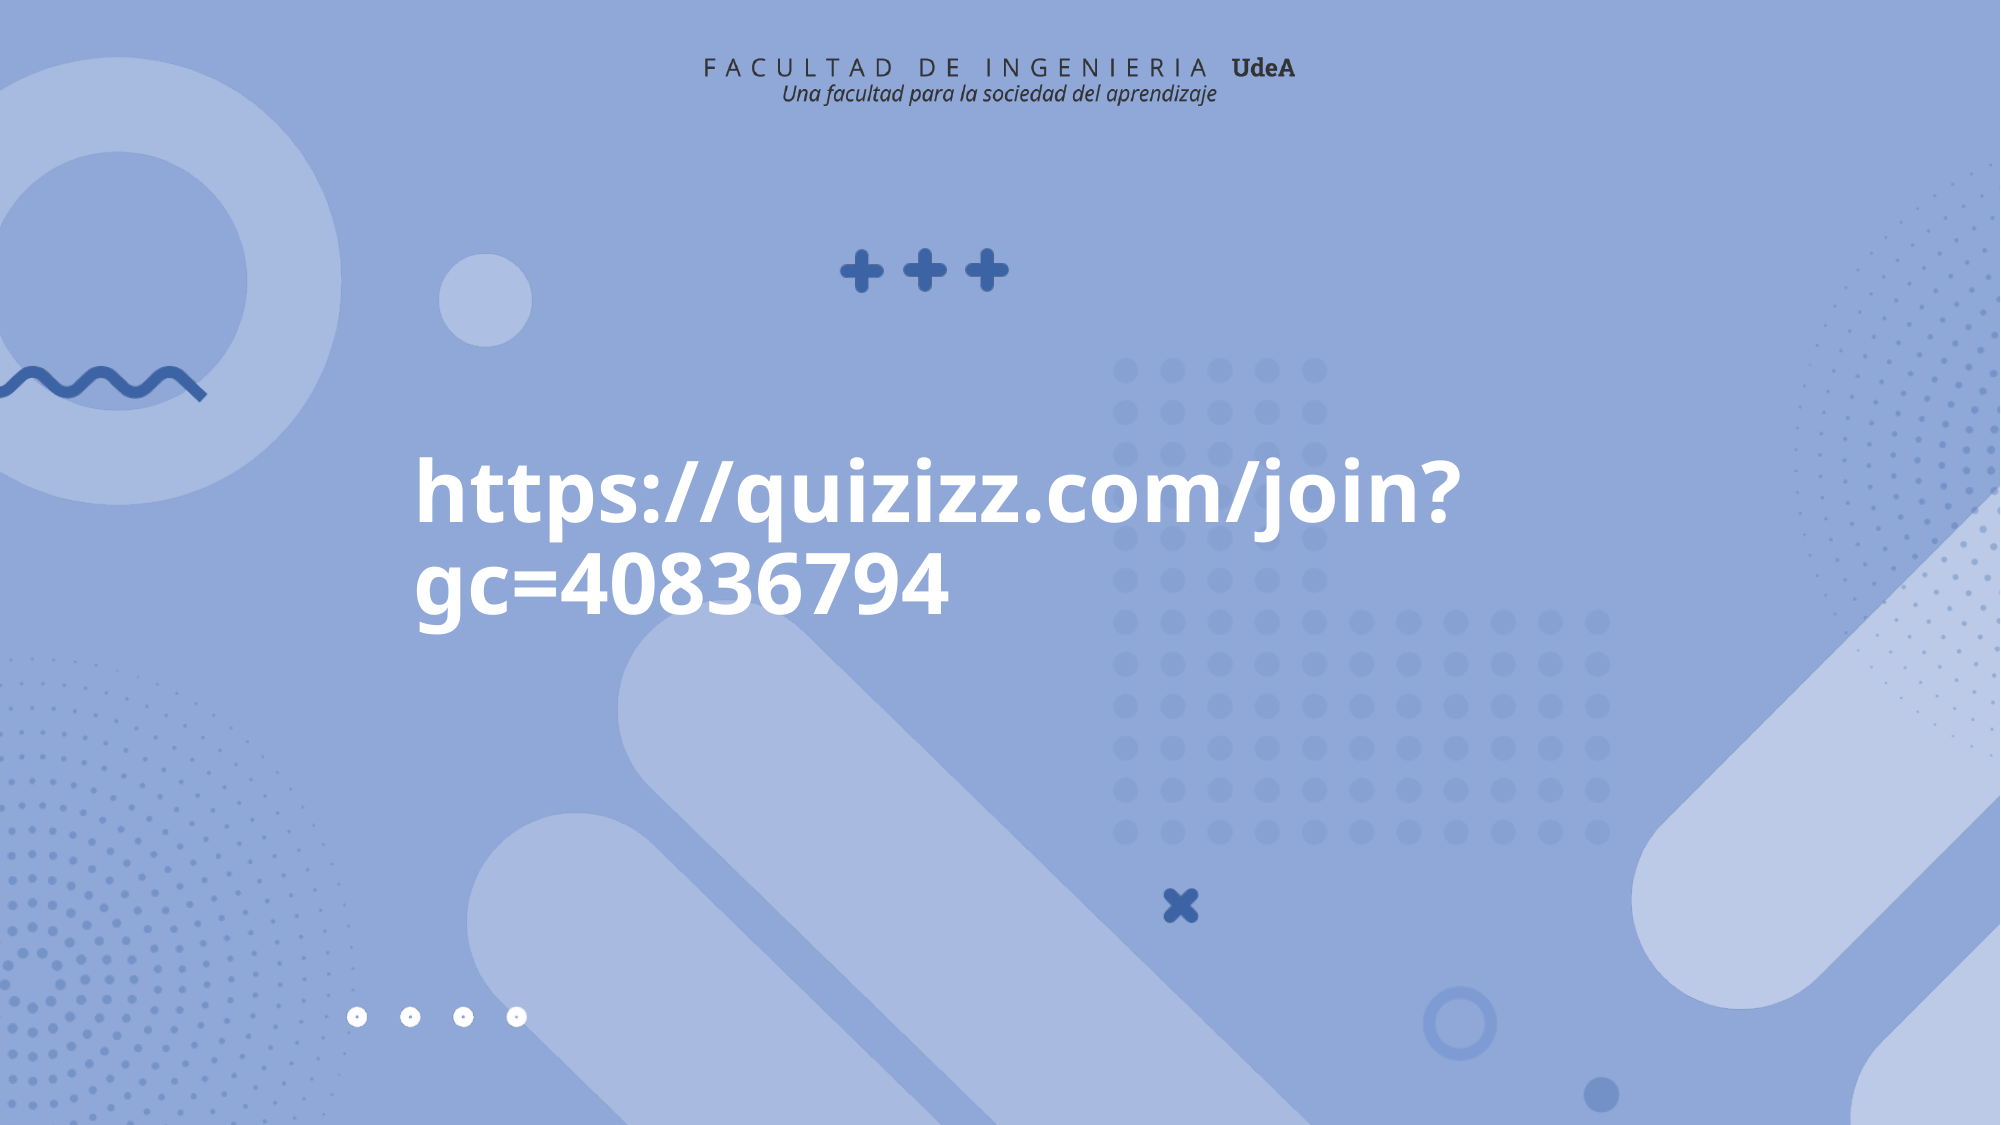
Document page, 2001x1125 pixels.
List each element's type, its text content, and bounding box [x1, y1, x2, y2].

title https://quizizz.com/join?gc=40836794 [399, 440, 1838, 641]
picture [0, 57, 2001, 1125]
